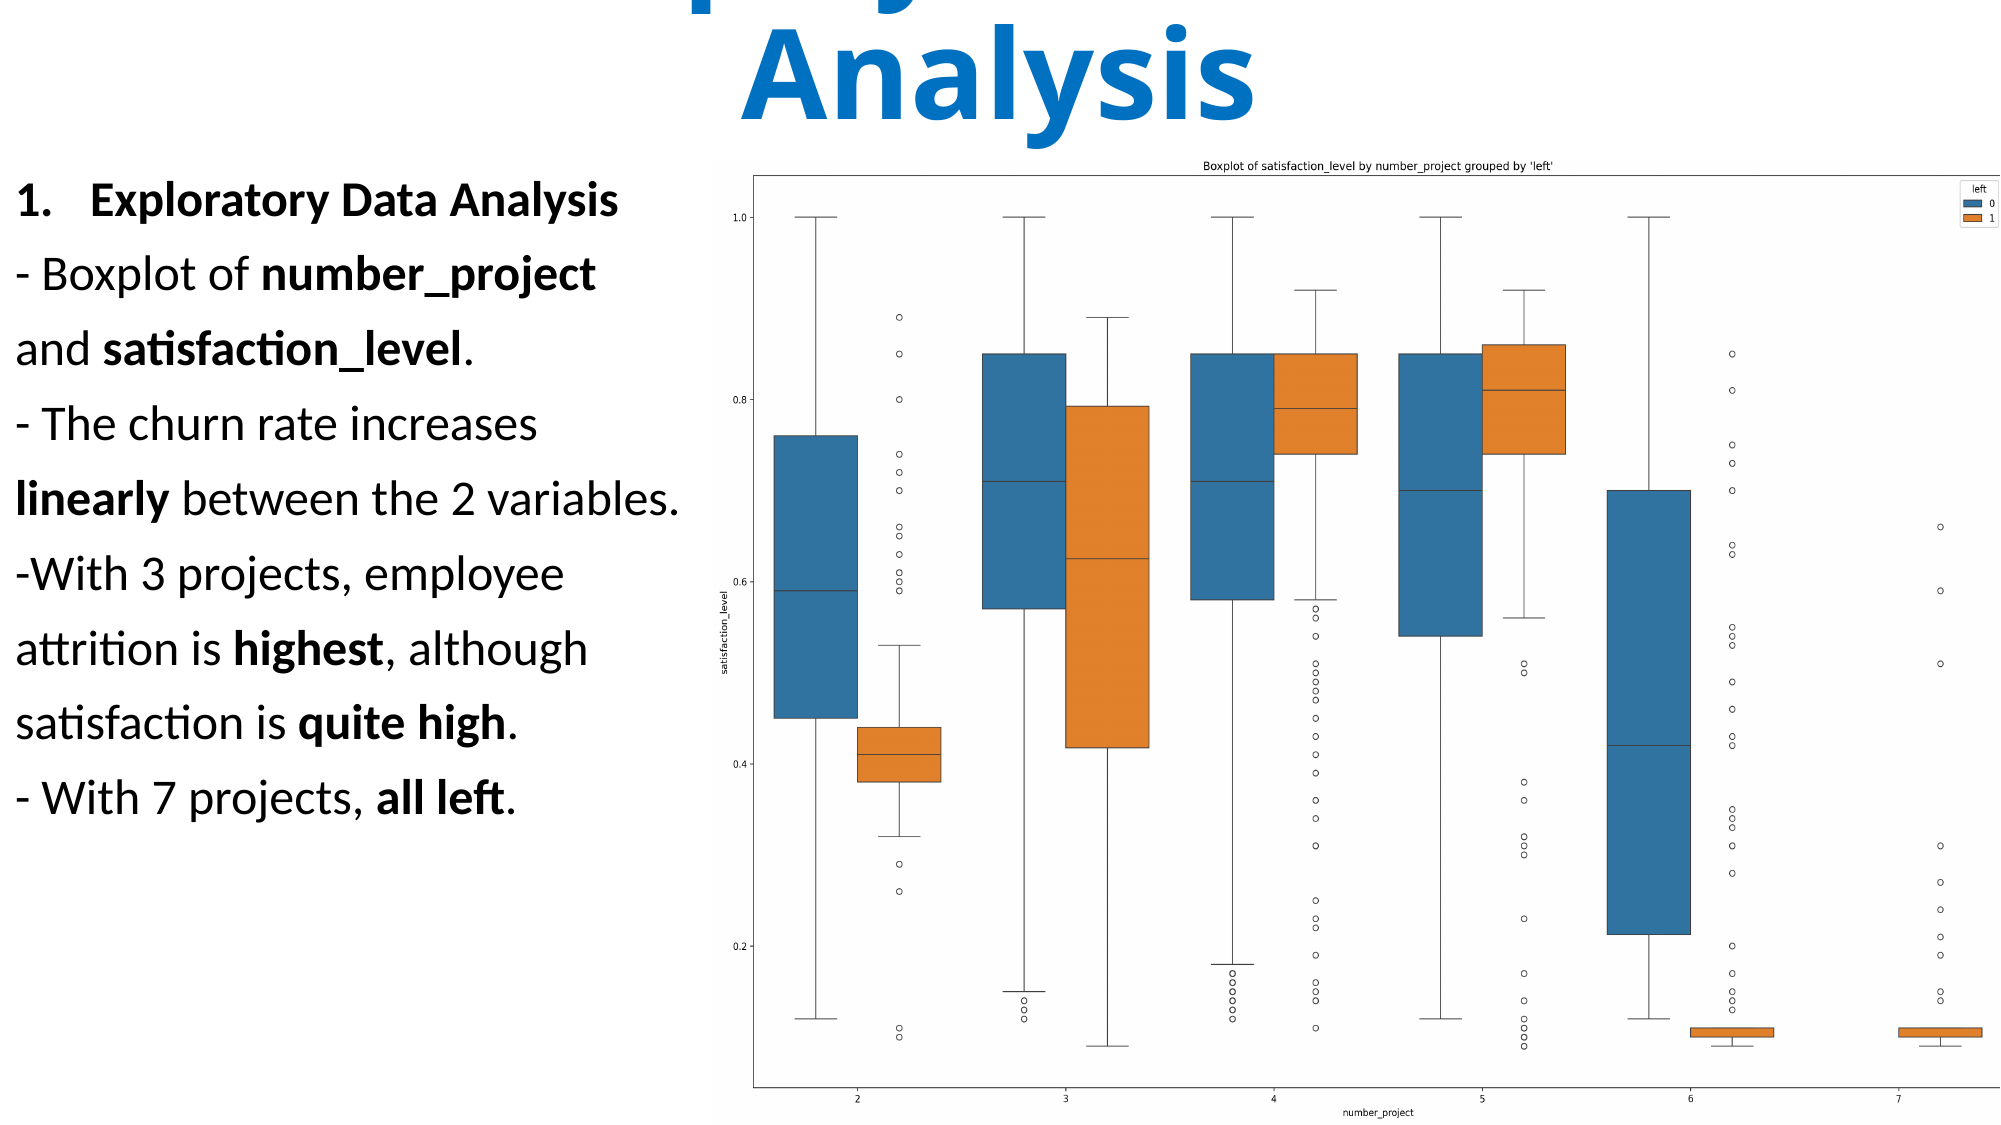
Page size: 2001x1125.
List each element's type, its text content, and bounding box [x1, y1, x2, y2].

title Employee Churn Analysis [249, 0, 1750, 155]
subtitle Exploratory Data Analysis - Boxplot of number_project and satisfaction_level. - The churn rate increases linearly between the 2 variables. -With 3 projects, employee attrition is highest, although satisfaction is quite high. - With 7 projects, all left. [0, 165, 713, 1125]
picture [713, 154, 2000, 1125]
